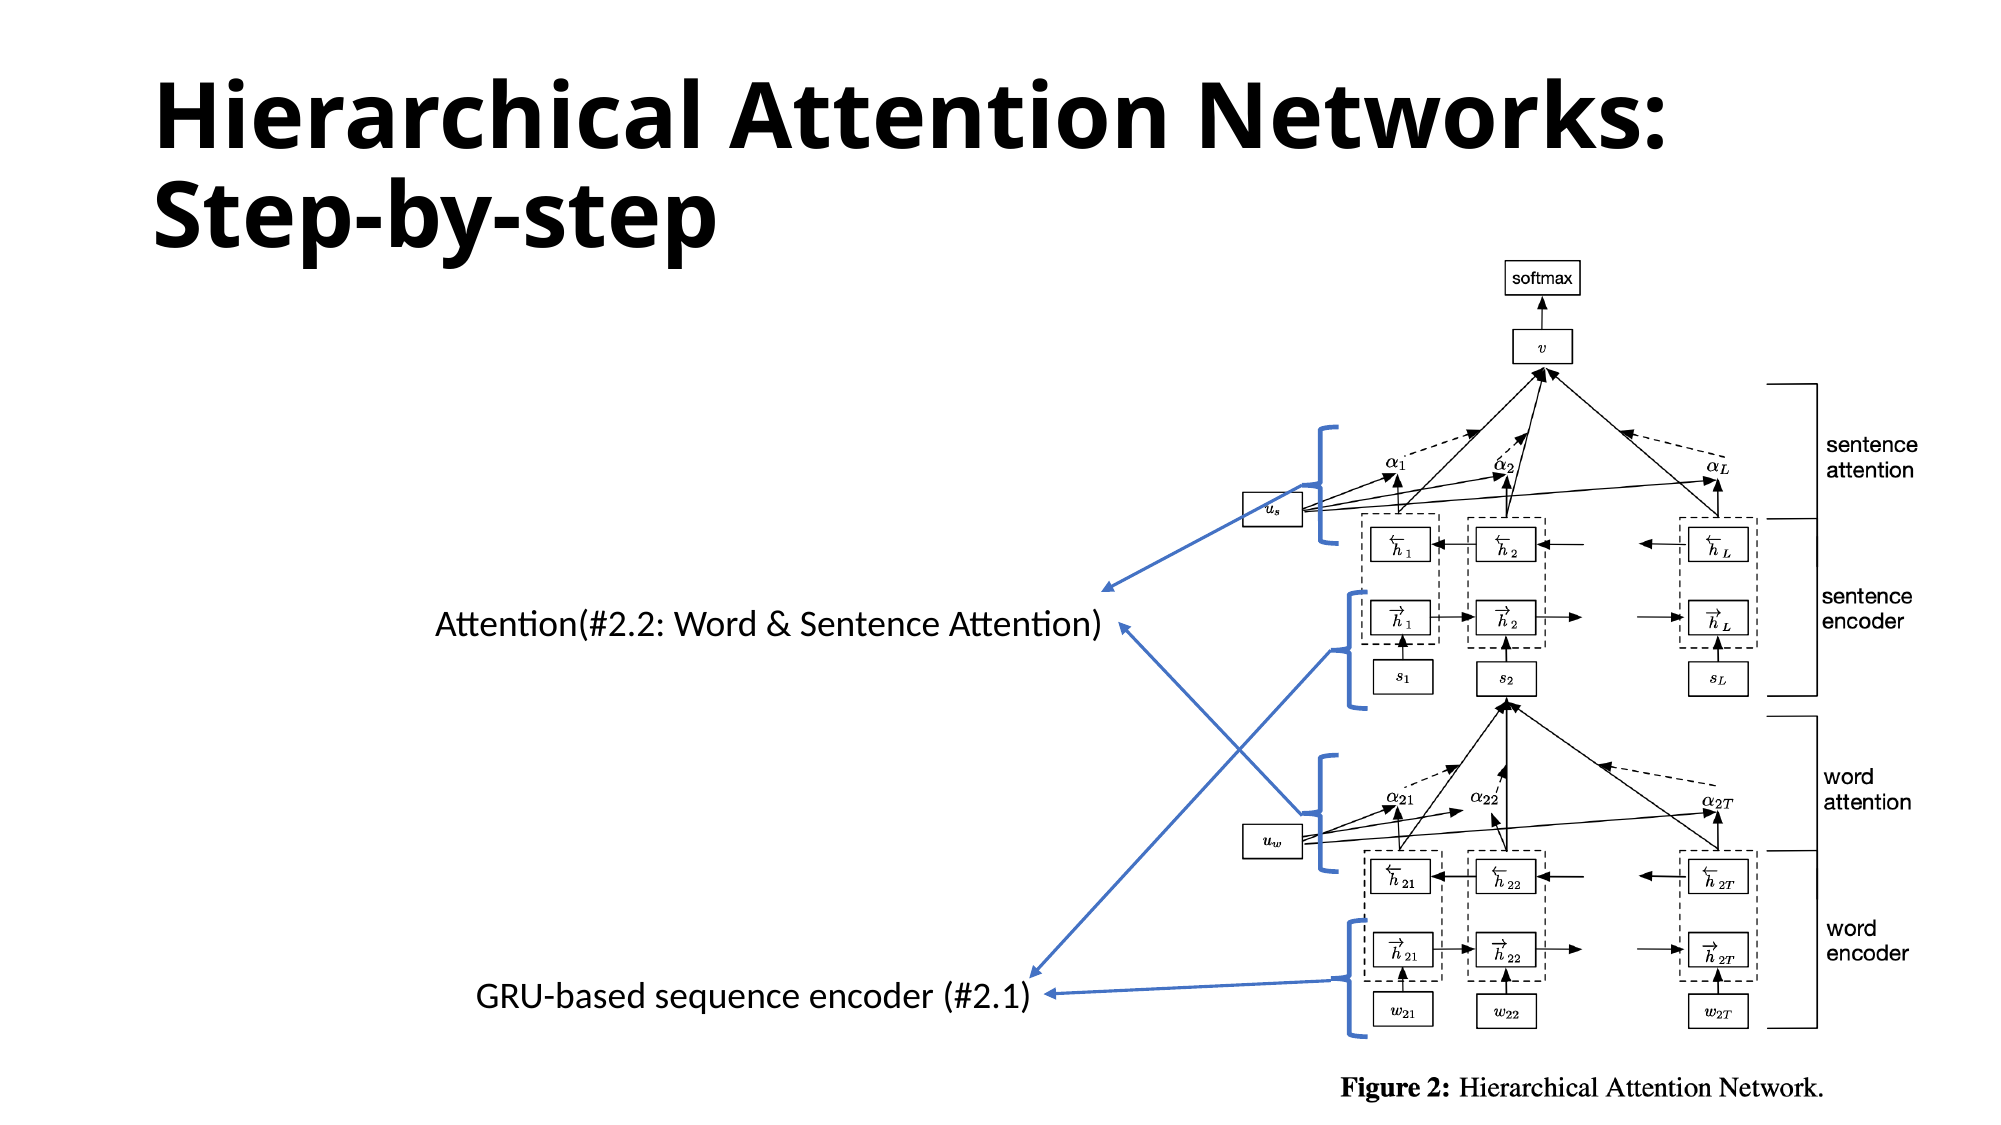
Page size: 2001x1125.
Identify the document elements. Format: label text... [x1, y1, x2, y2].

text_box Attention(#2.2: Word & Sentence Attention) [420, 591, 1119, 652]
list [1207, 210, 1945, 1109]
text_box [1029, 650, 1331, 979]
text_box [1123, 622, 1302, 816]
title Hierarchical Attention Networks: Step-by-step [137, 59, 1863, 278]
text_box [1043, 980, 1331, 995]
text_box GRU-based sequence encoder (#2.1) [460, 963, 1047, 1024]
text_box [1101, 485, 1302, 593]
